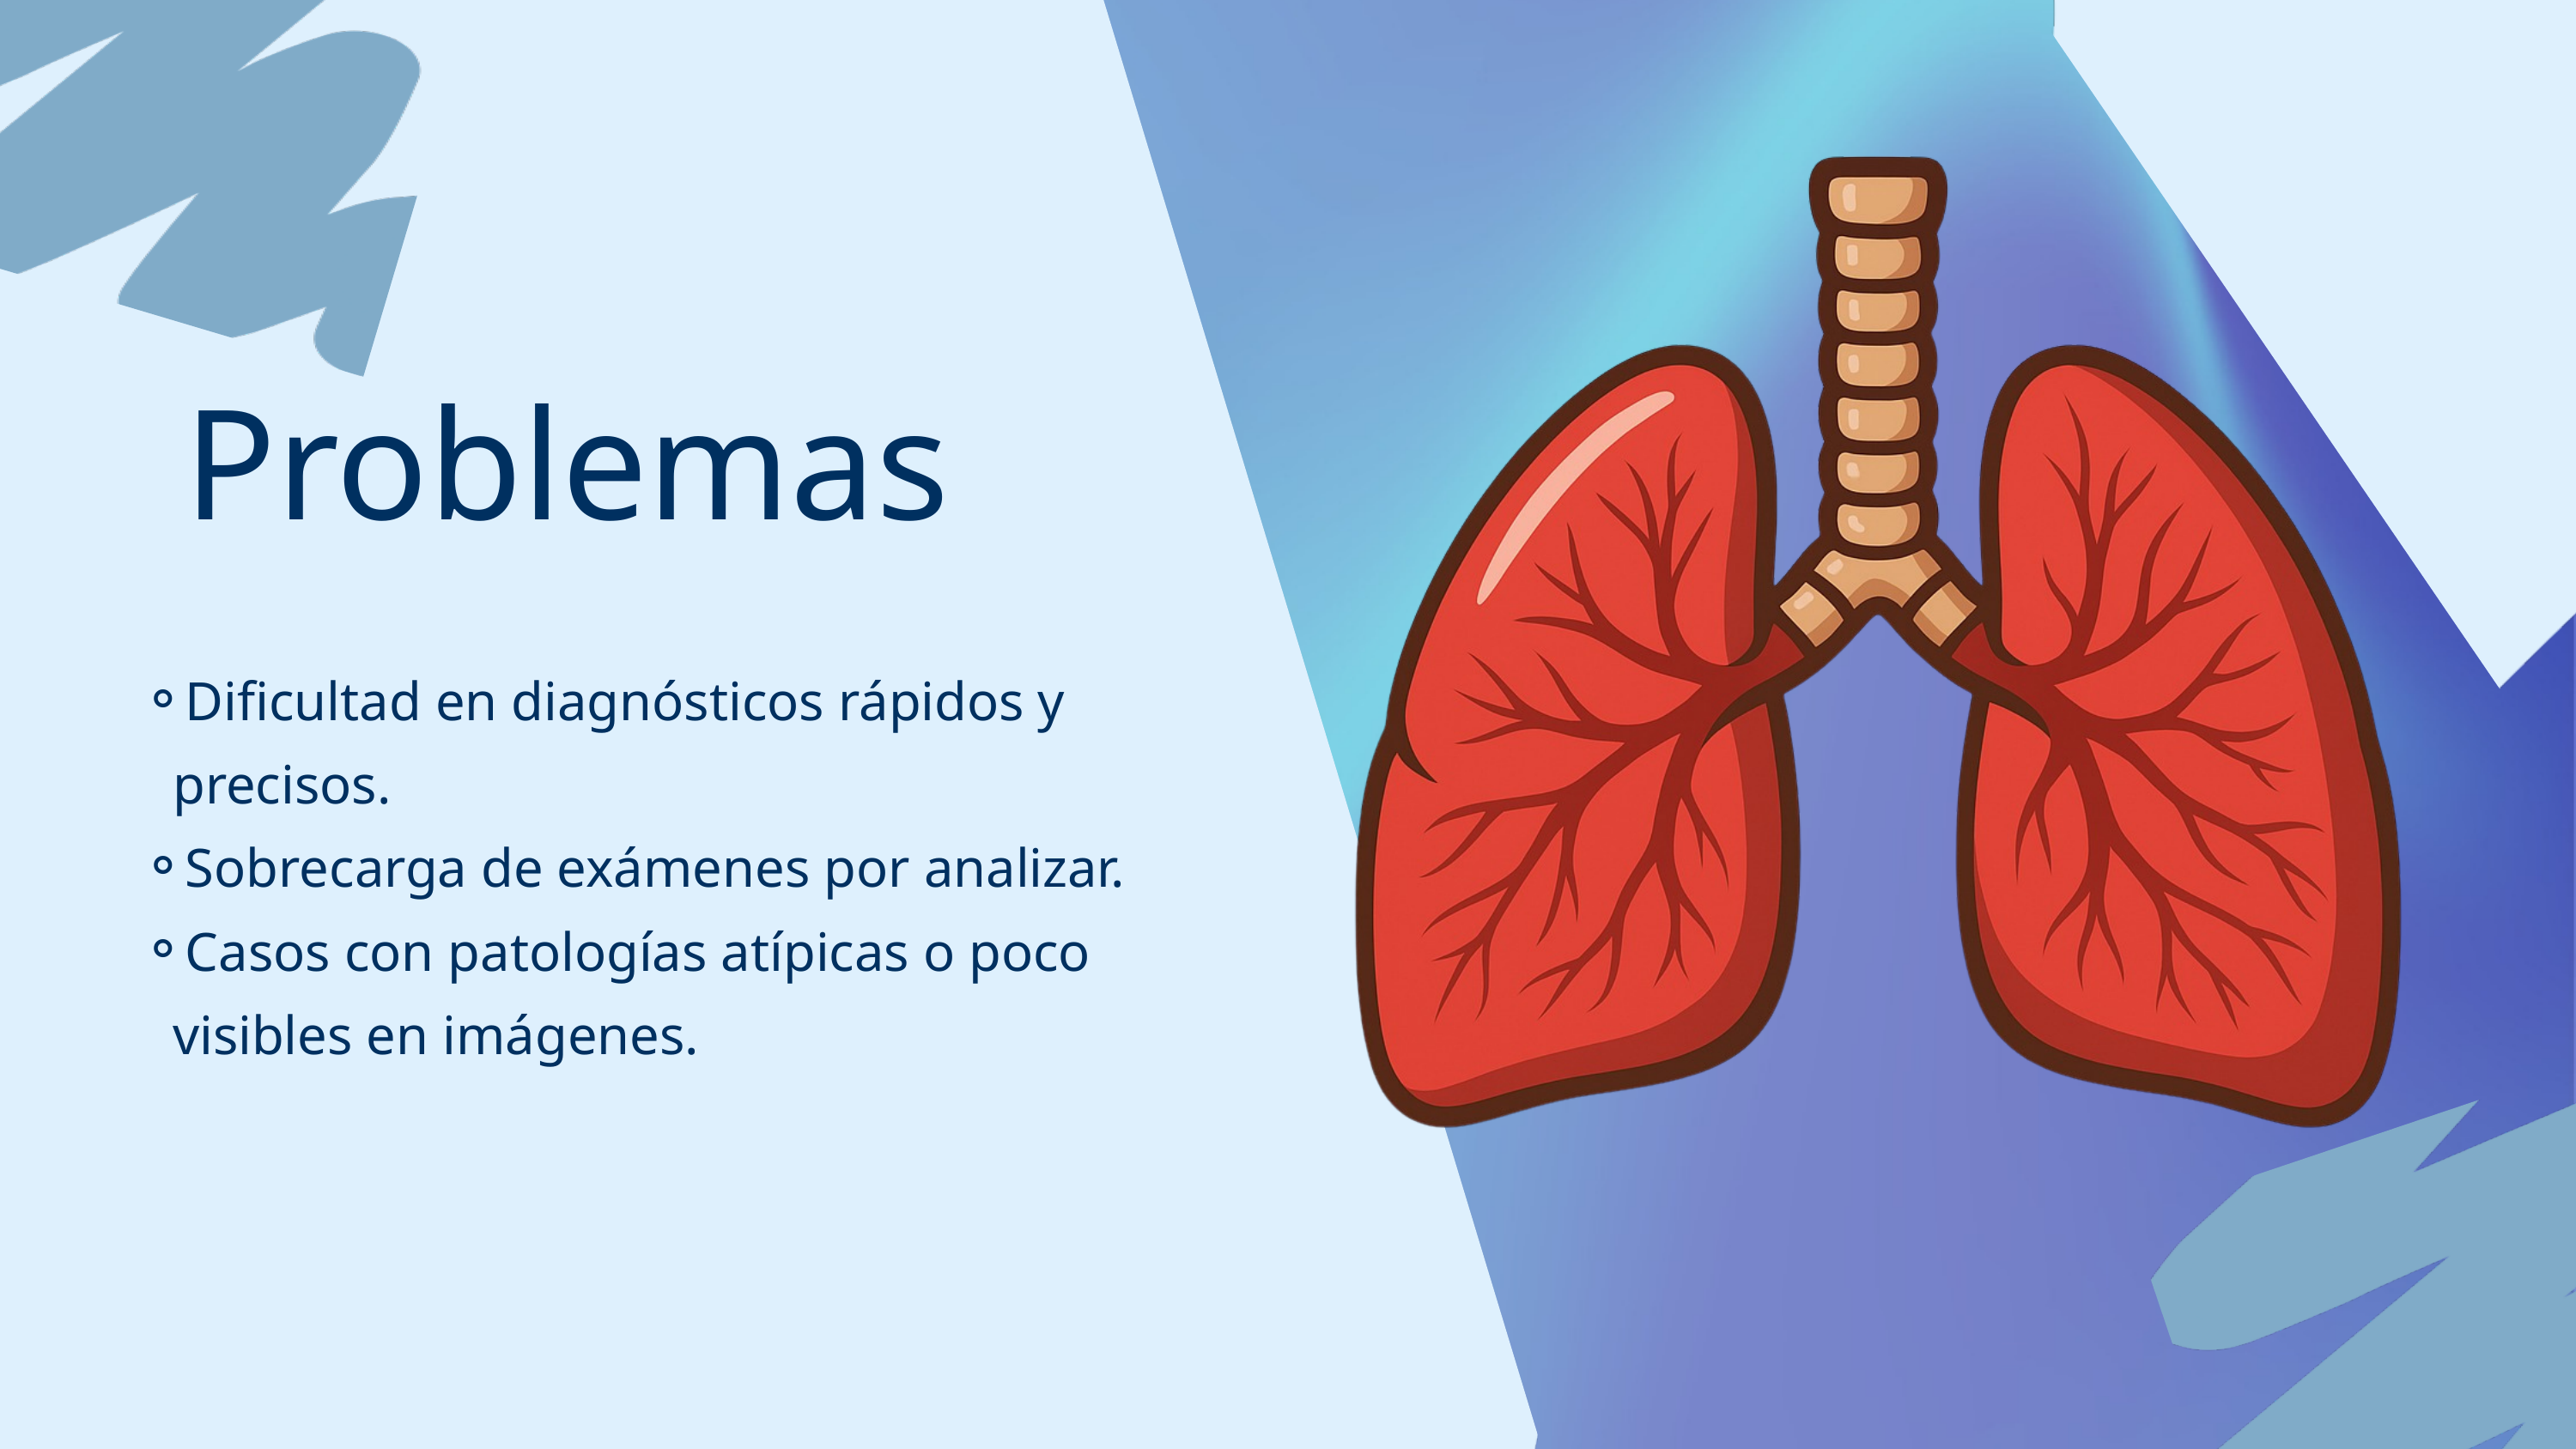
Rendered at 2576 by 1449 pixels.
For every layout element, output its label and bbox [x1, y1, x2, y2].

text_box [0, 0, 2576, 1449]
text_box [1287, 84, 2469, 1265]
